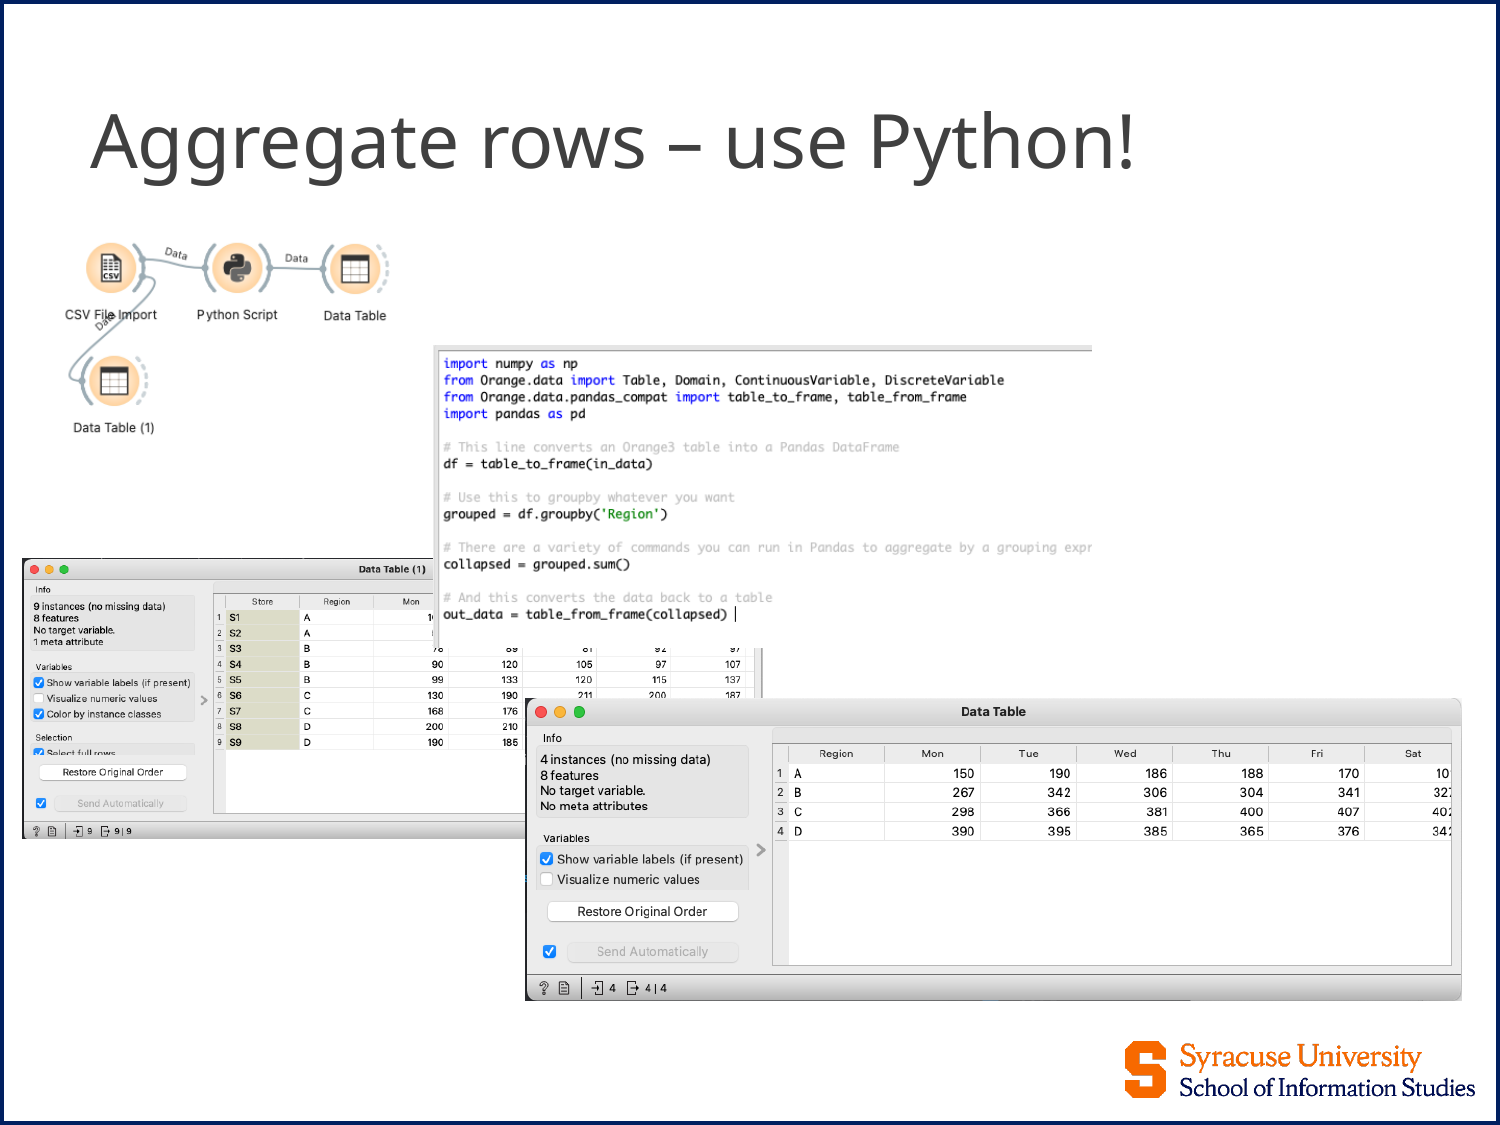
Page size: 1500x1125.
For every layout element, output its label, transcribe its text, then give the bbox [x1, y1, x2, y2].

title Aggregate rows – use Python! [75, 45, 1425, 233]
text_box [231, 255, 1161, 687]
picture [32, 224, 421, 451]
picture [1125, 1041, 1475, 1098]
picture [21, 558, 1463, 1002]
